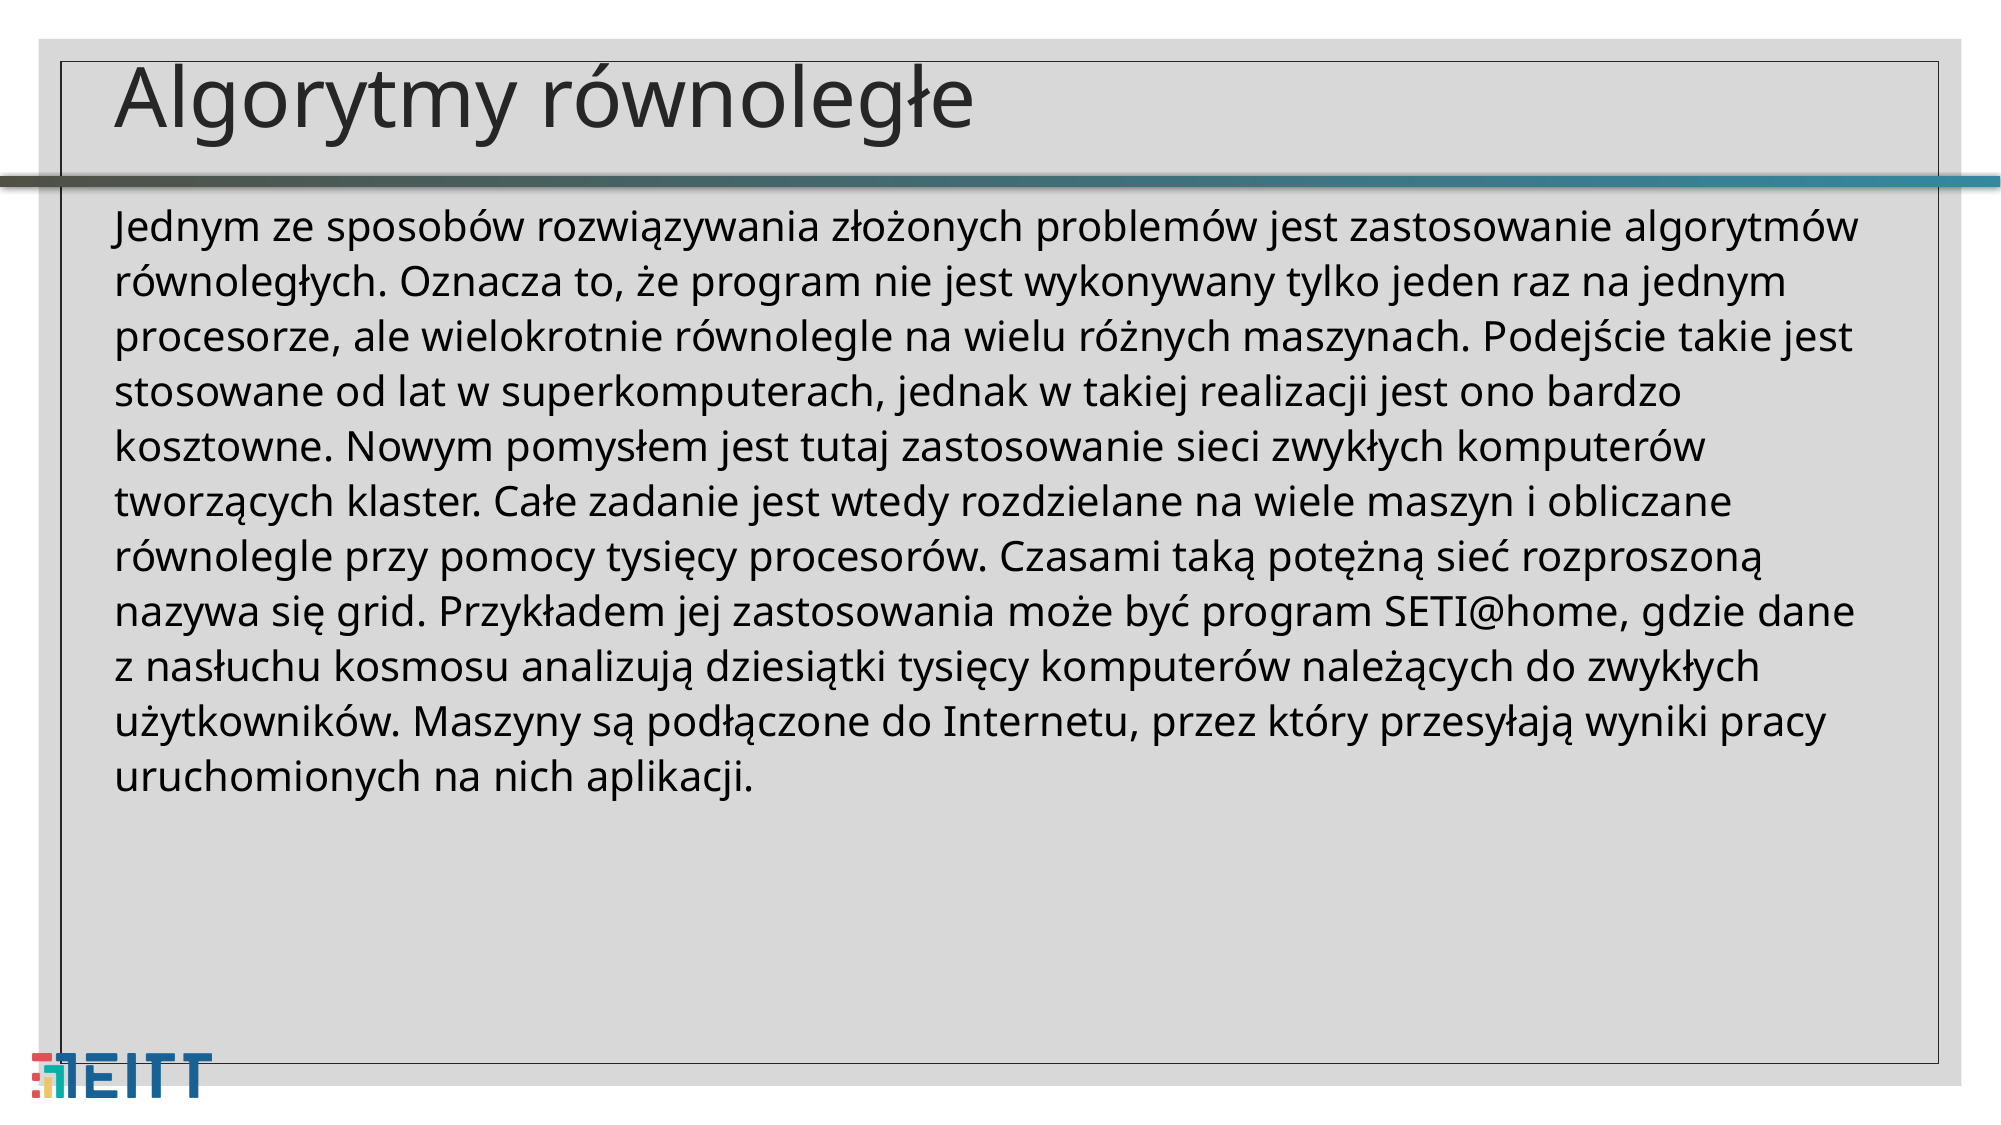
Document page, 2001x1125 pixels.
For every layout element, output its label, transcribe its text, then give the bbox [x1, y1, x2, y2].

title Algorytmy równoległe [99, 25, 1900, 176]
picture [32, 1053, 212, 1098]
list Jednym ze sposobów rozwiązywania złożonych problemów jest zastosowanie algorytmów równoległych. Oznacza to, że program nie jest wykonywany tylko jeden raz na jednym procesorze, ale wielokrotnie równolegle na wielu różnych maszynach. Podejście takie jest stosowane od lat w superkomputerach, jednak w takiej realizacji jest ono bardzo kosztowne. Nowym pomysłem jest tutaj zastosowanie sieci zwykłych komputerów tworzących klaster. Całe zadanie jest wtedy rozdzielane na wiele maszyn i obliczane równolegle przy pomocy tysięcy procesorów. Czasami taką potężną sieć rozproszoną nazywa się grid. Przykładem jej zastosowania może być program SETI@home, gdzie dane z nasłuchu kosmosu analizują dziesiątki tysięcy komputerów należących do zwykłych użytkowników. Maszyny są podłączone do Internetu, przez który przesyłają wyniki pracy uruchomionych na nich aplikacji. [99, 186, 1902, 1043]
